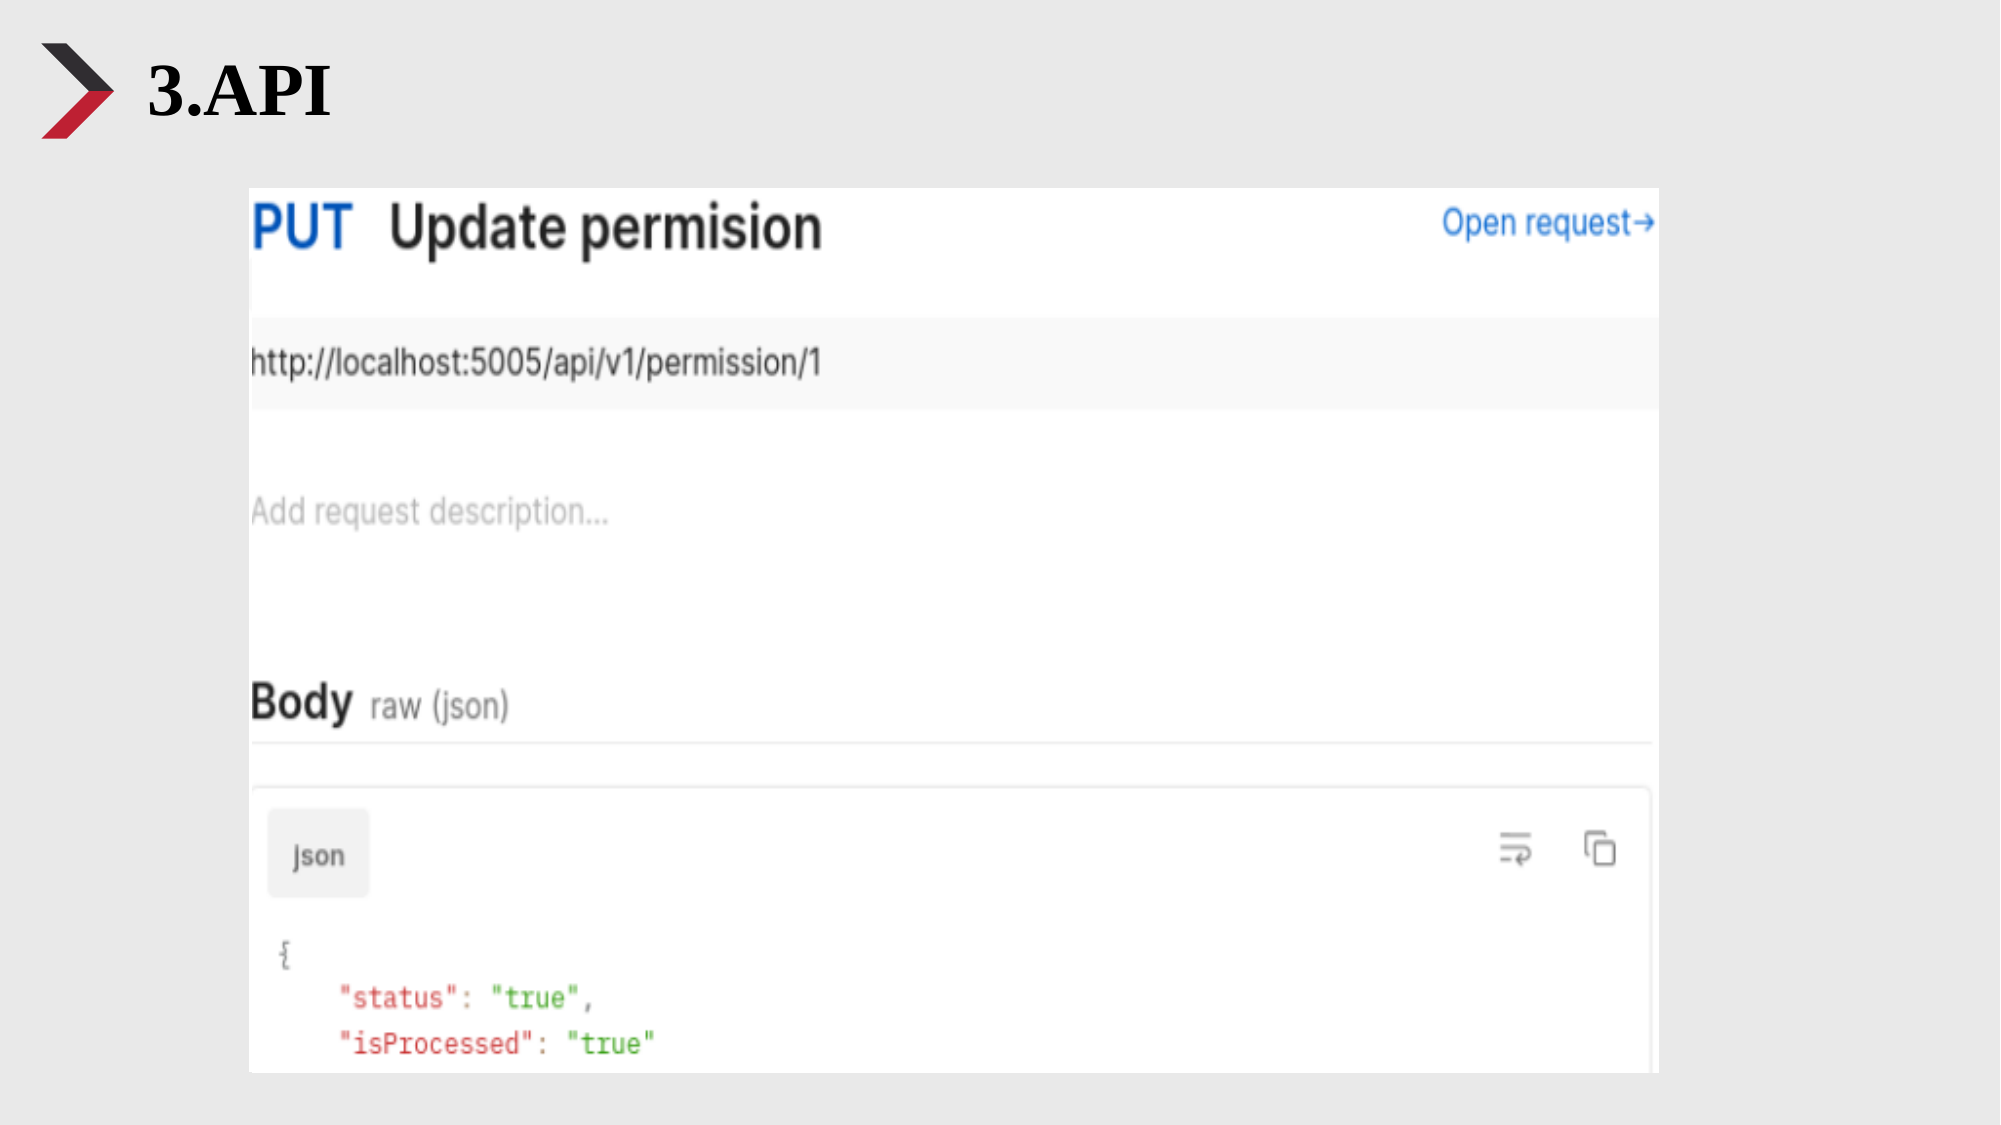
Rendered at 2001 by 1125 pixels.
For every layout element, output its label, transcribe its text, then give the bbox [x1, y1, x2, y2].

text_box 3.API [132, 32, 620, 138]
text_box [38, 90, 117, 140]
text_box [38, 42, 115, 91]
picture [249, 188, 1659, 1073]
